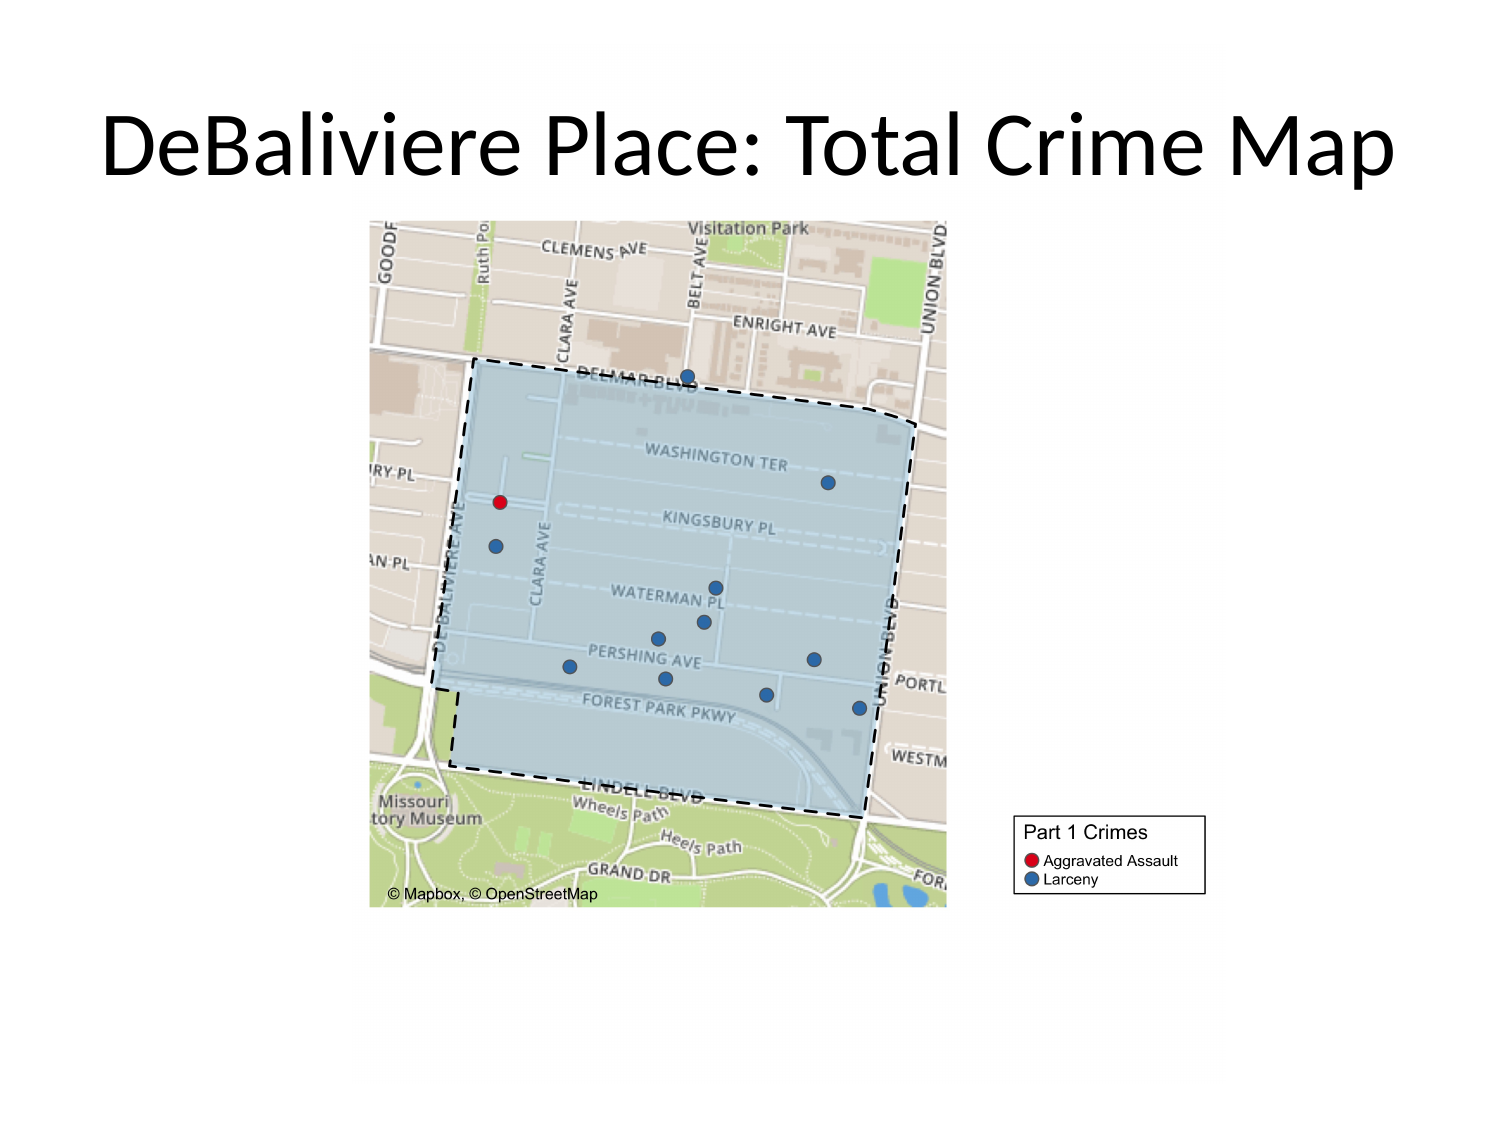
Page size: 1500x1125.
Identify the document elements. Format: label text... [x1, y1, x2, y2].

title DeBaliviere Place: Total Crime Map [75, 45, 350, 233]
picture [352, 44, 1226, 1085]
title DeBaliviere Place: Total Crime Map [1227, 45, 1425, 233]
